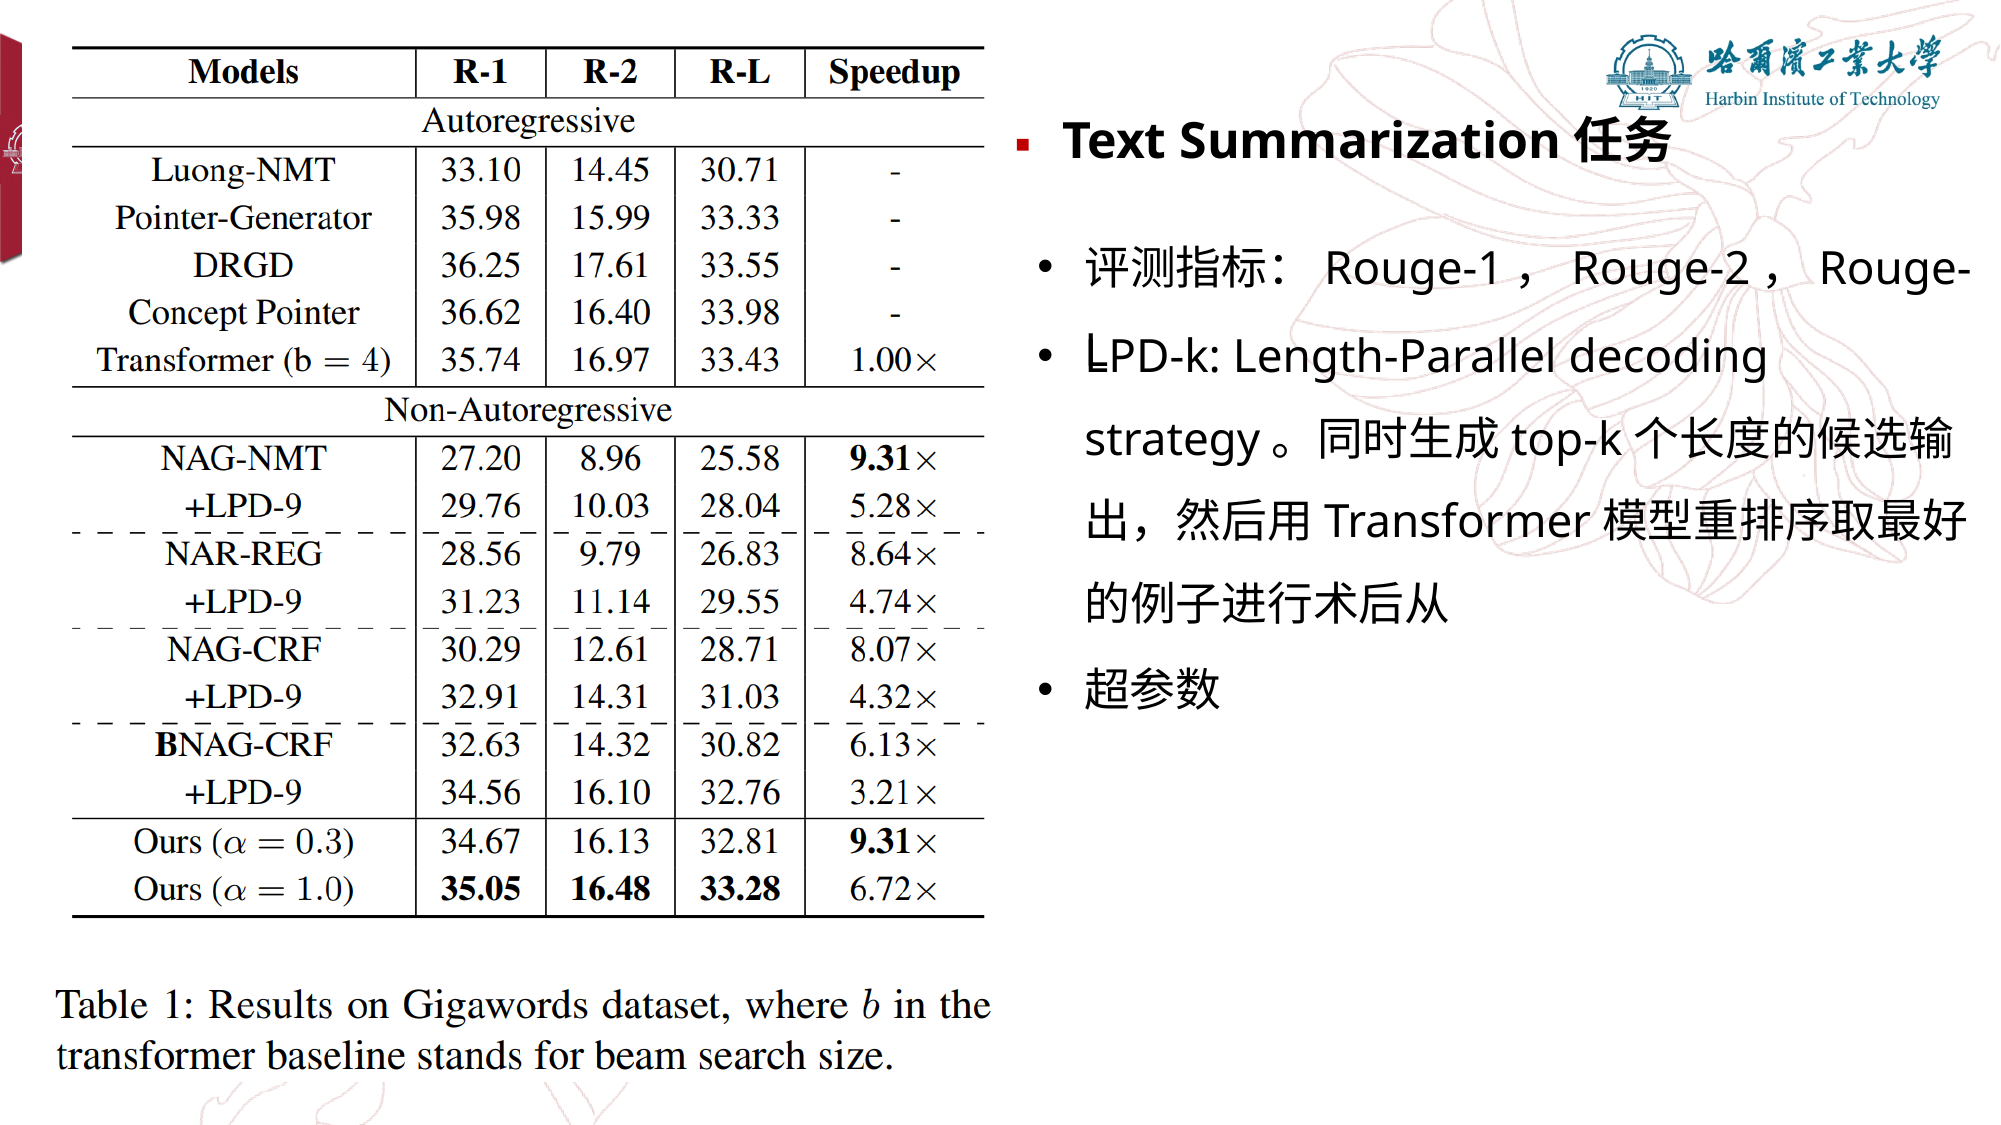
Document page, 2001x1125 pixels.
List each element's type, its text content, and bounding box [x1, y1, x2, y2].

text_box 超参数 [1023, 626, 1905, 724]
picture [1599, 31, 1948, 116]
text_box LPD-k: Length-Parallel decoding strategy。同时生成top-k个长度的候选输出，然后用Transformer模型重排序取最好的例子进行术后从 [1023, 292, 2000, 637]
picture [0, 22, 1018, 1083]
text_box 评测指标：Rouge-1，Rouge-2，Rouge-L [1023, 203, 2000, 292]
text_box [1016, 100, 1717, 178]
